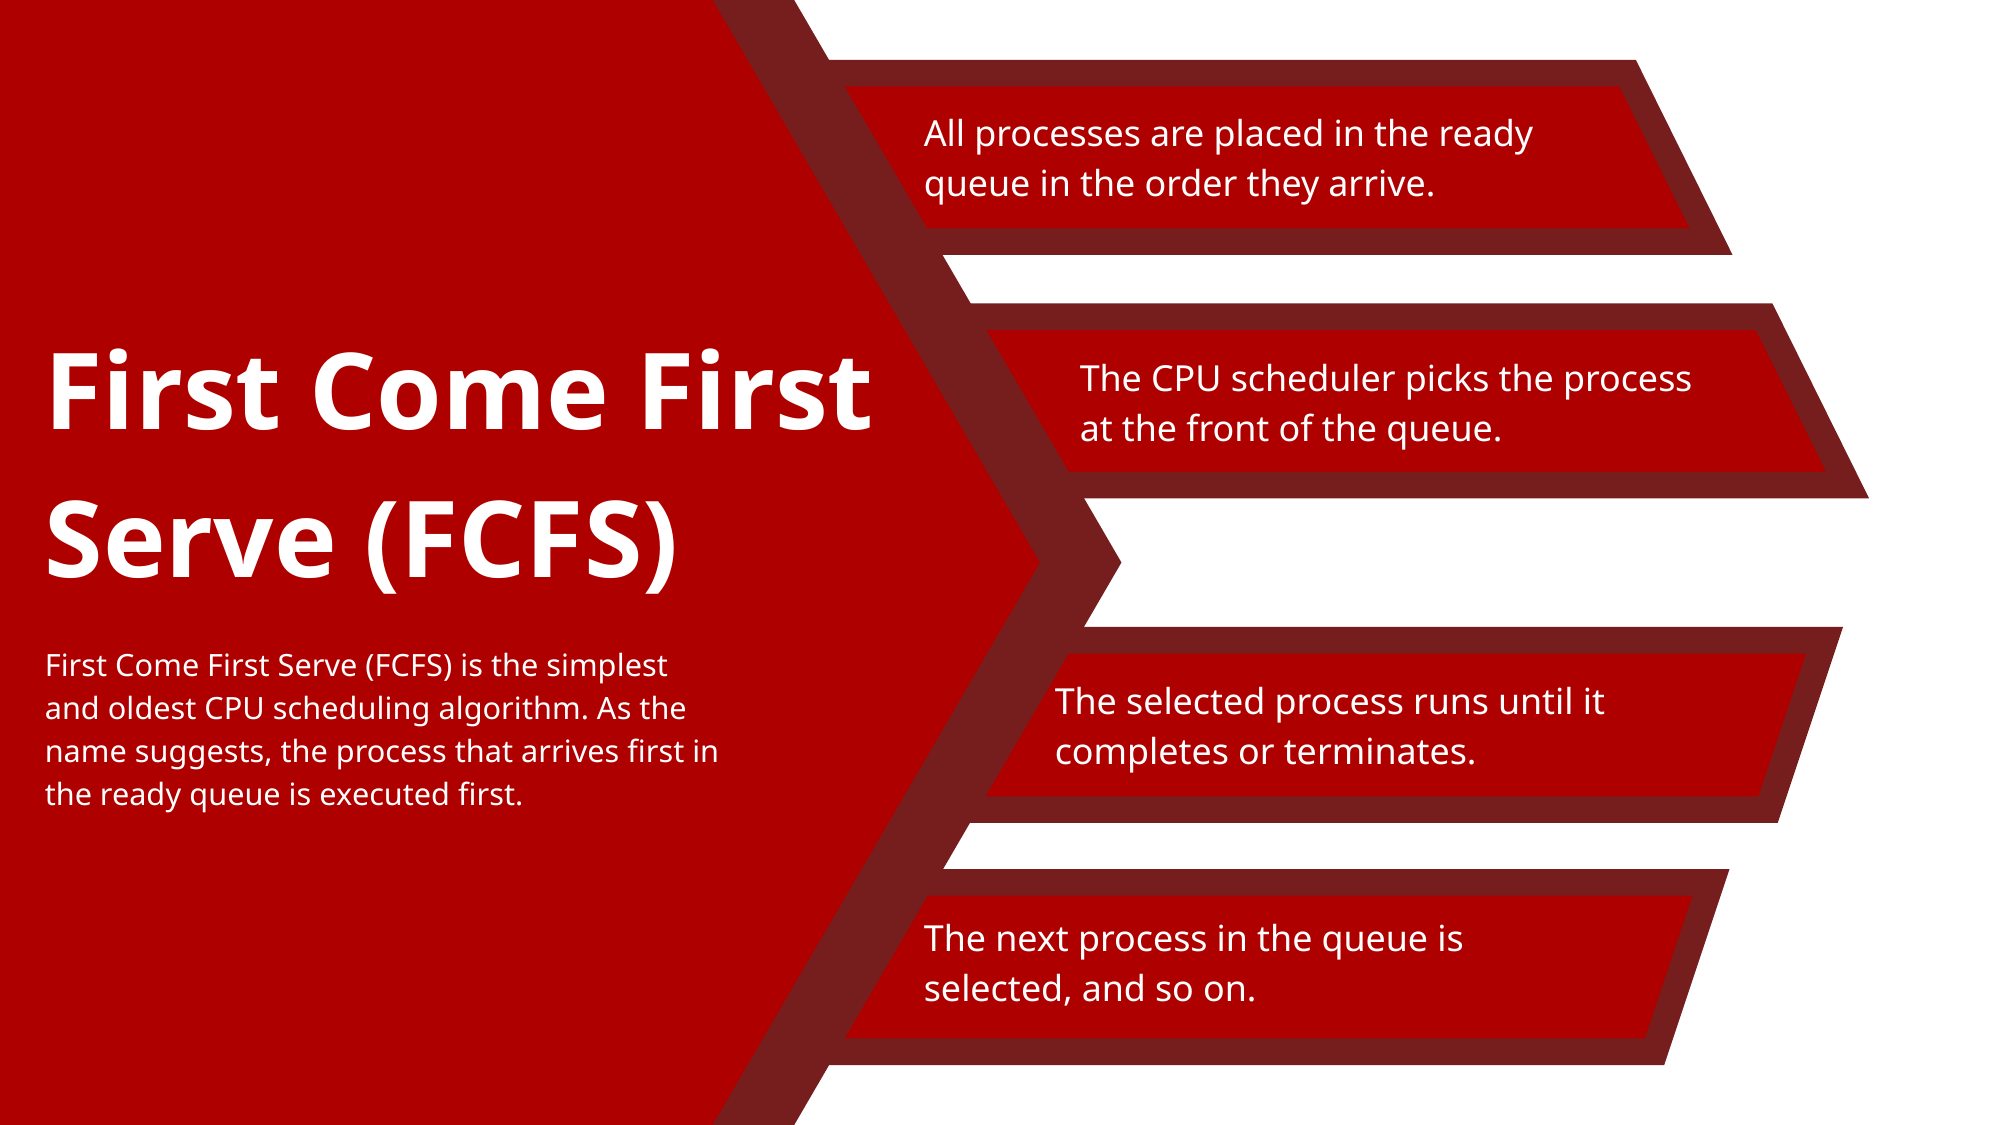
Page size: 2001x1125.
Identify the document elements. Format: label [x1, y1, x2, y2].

text_box [1081, 73, 1712, 242]
text_box [1081, 640, 1825, 810]
text_box [0, 0, 1081, 1125]
text_box [1081, 301, 1848, 486]
text_box [1081, 882, 1712, 1052]
